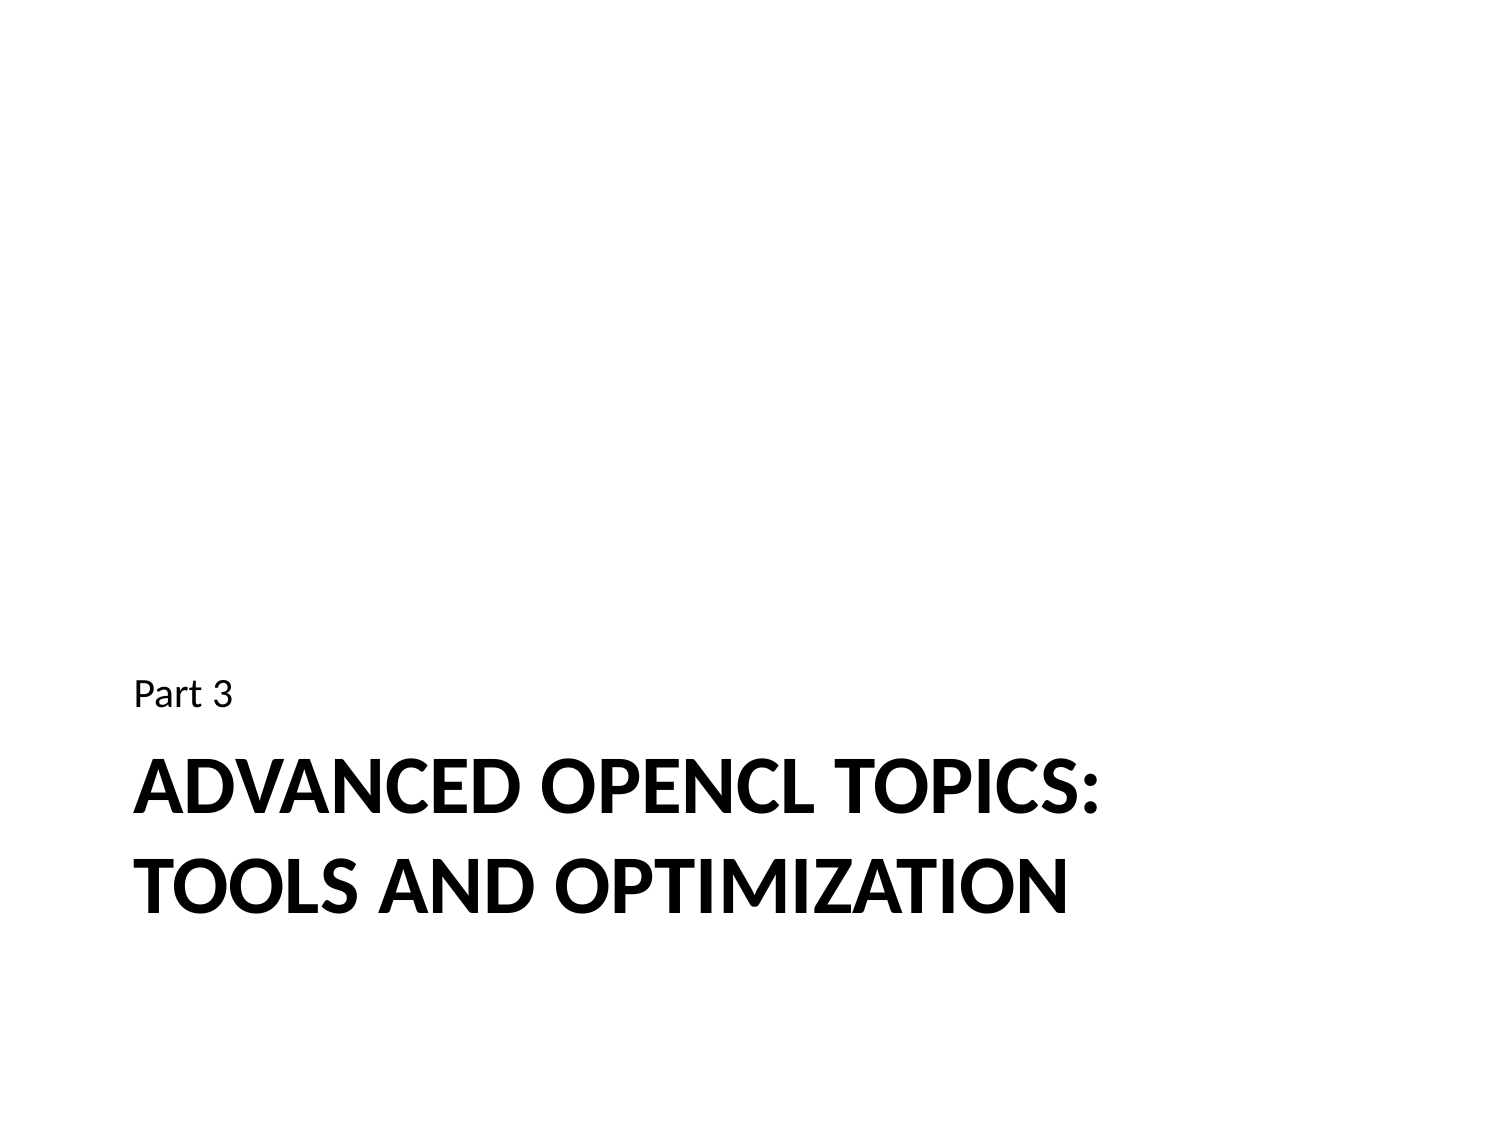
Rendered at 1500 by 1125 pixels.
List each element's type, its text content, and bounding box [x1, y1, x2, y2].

title Advanced OpenCL Topics: Tools and Optimization [118, 723, 1394, 947]
list Part 3 [118, 476, 1394, 723]
